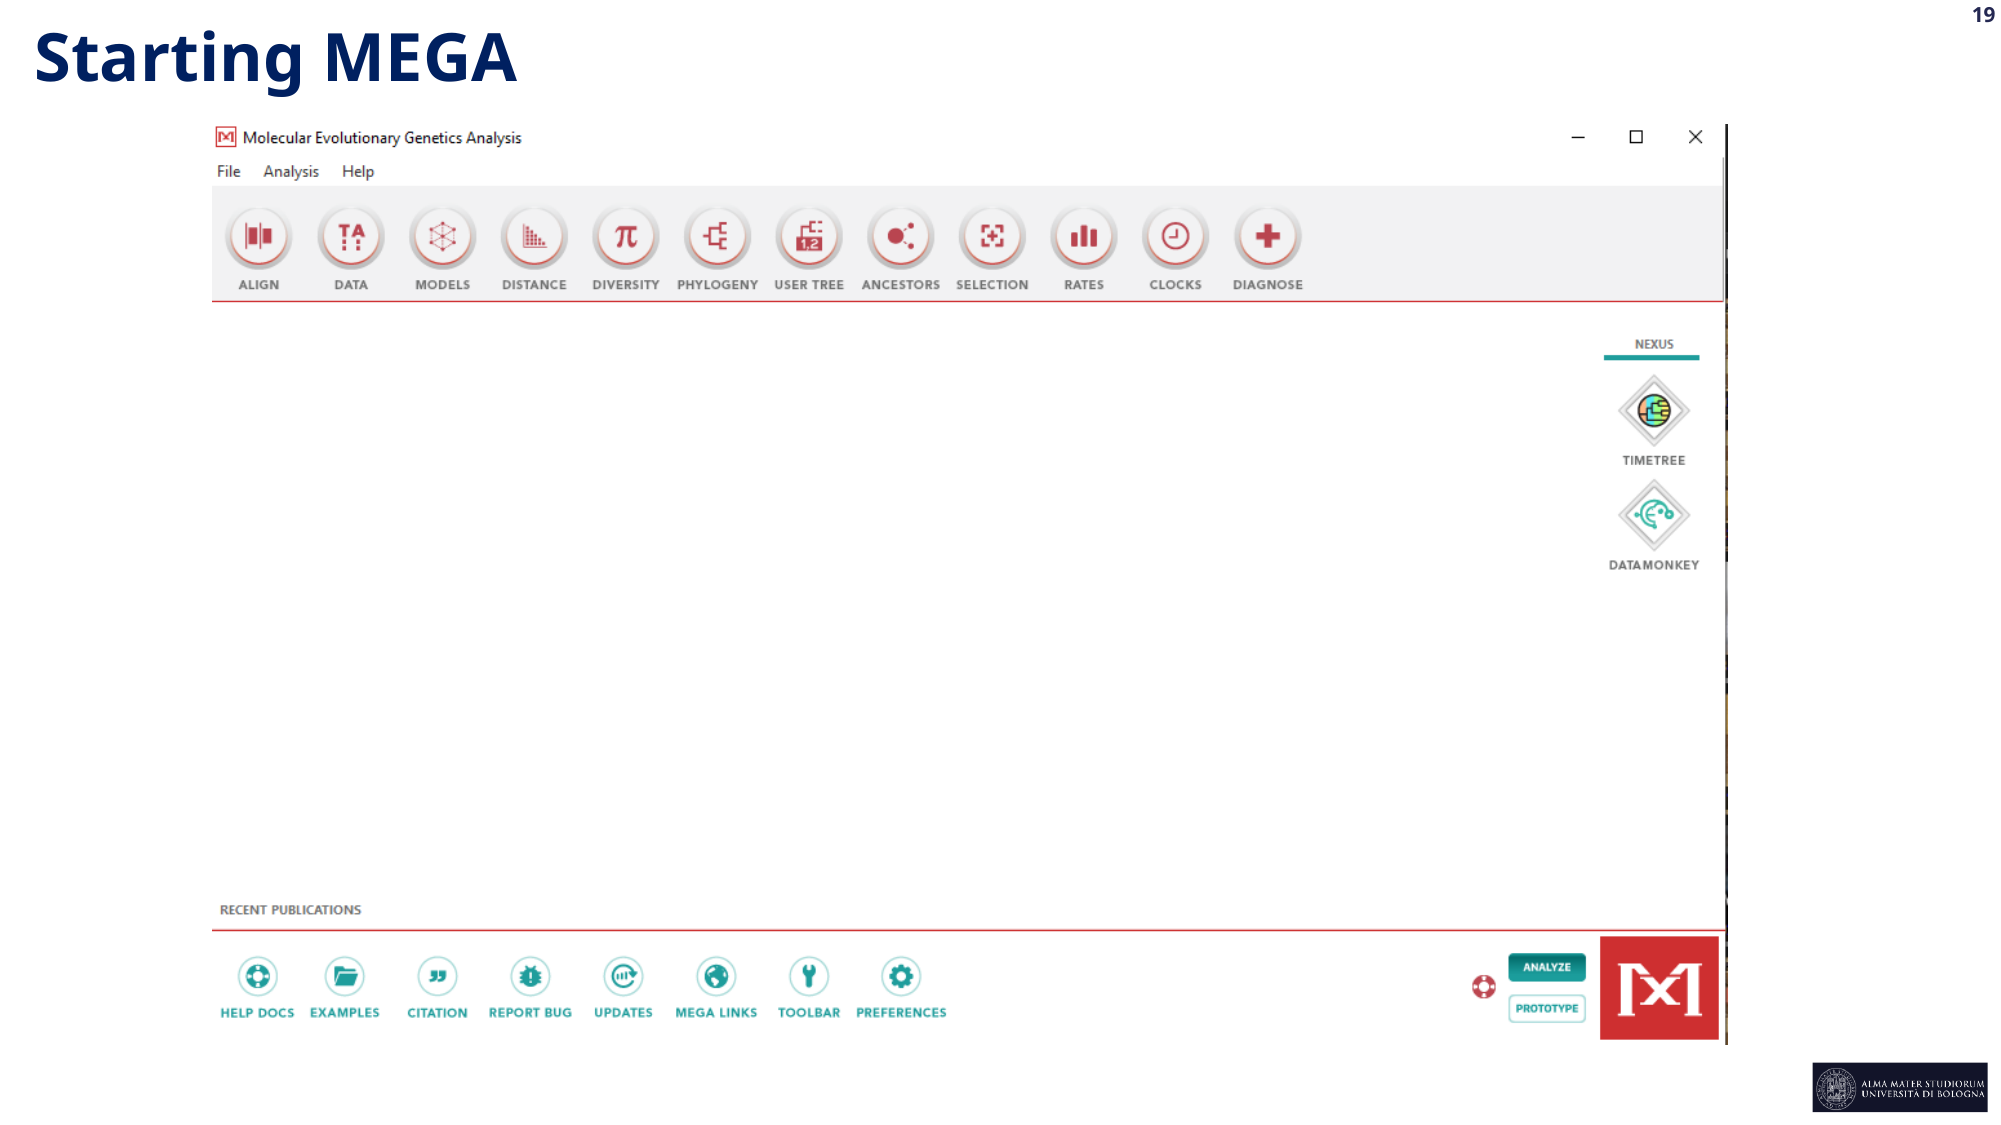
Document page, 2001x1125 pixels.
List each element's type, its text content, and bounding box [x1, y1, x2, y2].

list Starting MEGA [19, 7, 1930, 102]
picture [1812, 1062, 1988, 1113]
picture [212, 124, 1729, 1045]
